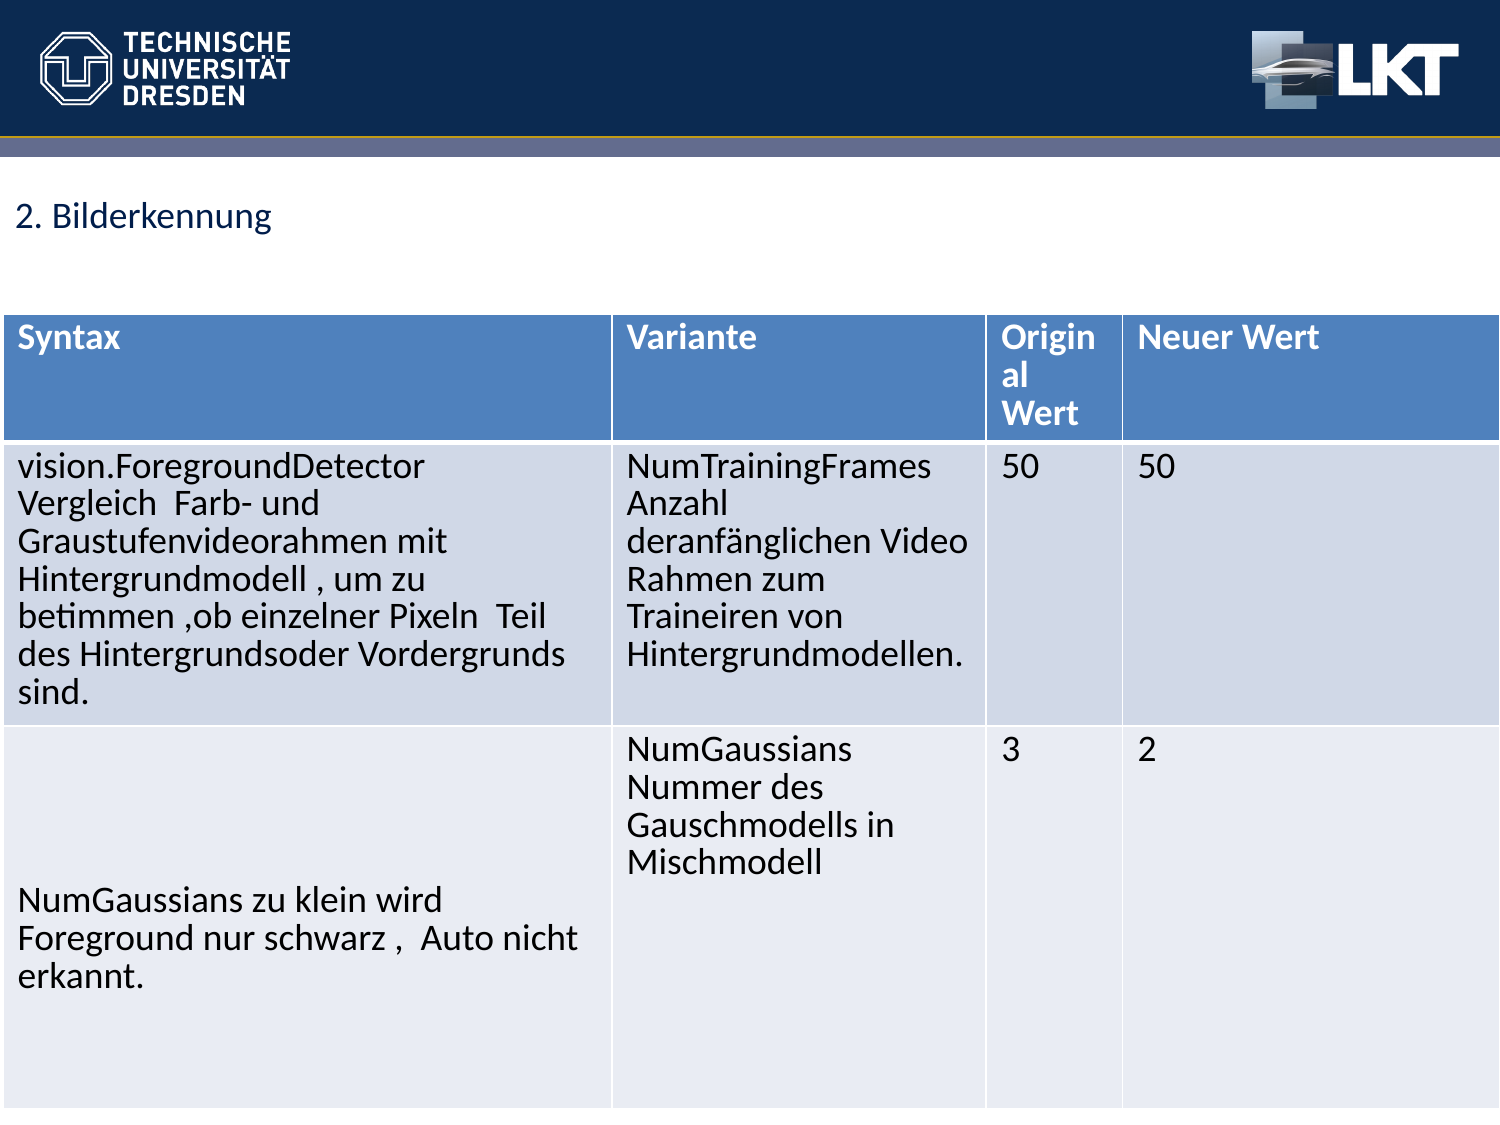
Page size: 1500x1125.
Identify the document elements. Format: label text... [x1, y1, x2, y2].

table_header Syntax [4, 315, 611, 440]
table_cell 50 [1123, 445, 1499, 725]
table_header Variante [613, 315, 985, 440]
table_cell 50 [987, 445, 1122, 725]
table_cell 3 [987, 727, 1122, 1108]
picture [39, 31, 290, 106]
table_header Original Wert [987, 315, 1122, 440]
table_cell NumTrainingFrames Anzahl deranfänglichen Video Rahmen zum Traineiren von Hintergrundmodellen. [613, 445, 985, 725]
table_header Neuer Wert [1123, 315, 1499, 440]
table_cell NumGaussians Nummer des Gauschmodells in Mischmodell [613, 727, 985, 1108]
table_cell NumGaussians zu klein wird Foreground nur schwarz , Auto nicht erkannt. [4, 727, 611, 1108]
text_box 2. Bilderkennung [0, 160, 1495, 303]
table_cell vision.ForegroundDetector Vergleich Farb- und Graustufenvideorahmen mit Hintergrundmodell , um zu betimmen ,ob einzelner Pixeln Teil des Hintergrundsoder Vordergrunds sind. [4, 445, 611, 725]
picture [1252, 31, 1459, 109]
table_cell 2 [1123, 727, 1499, 1108]
